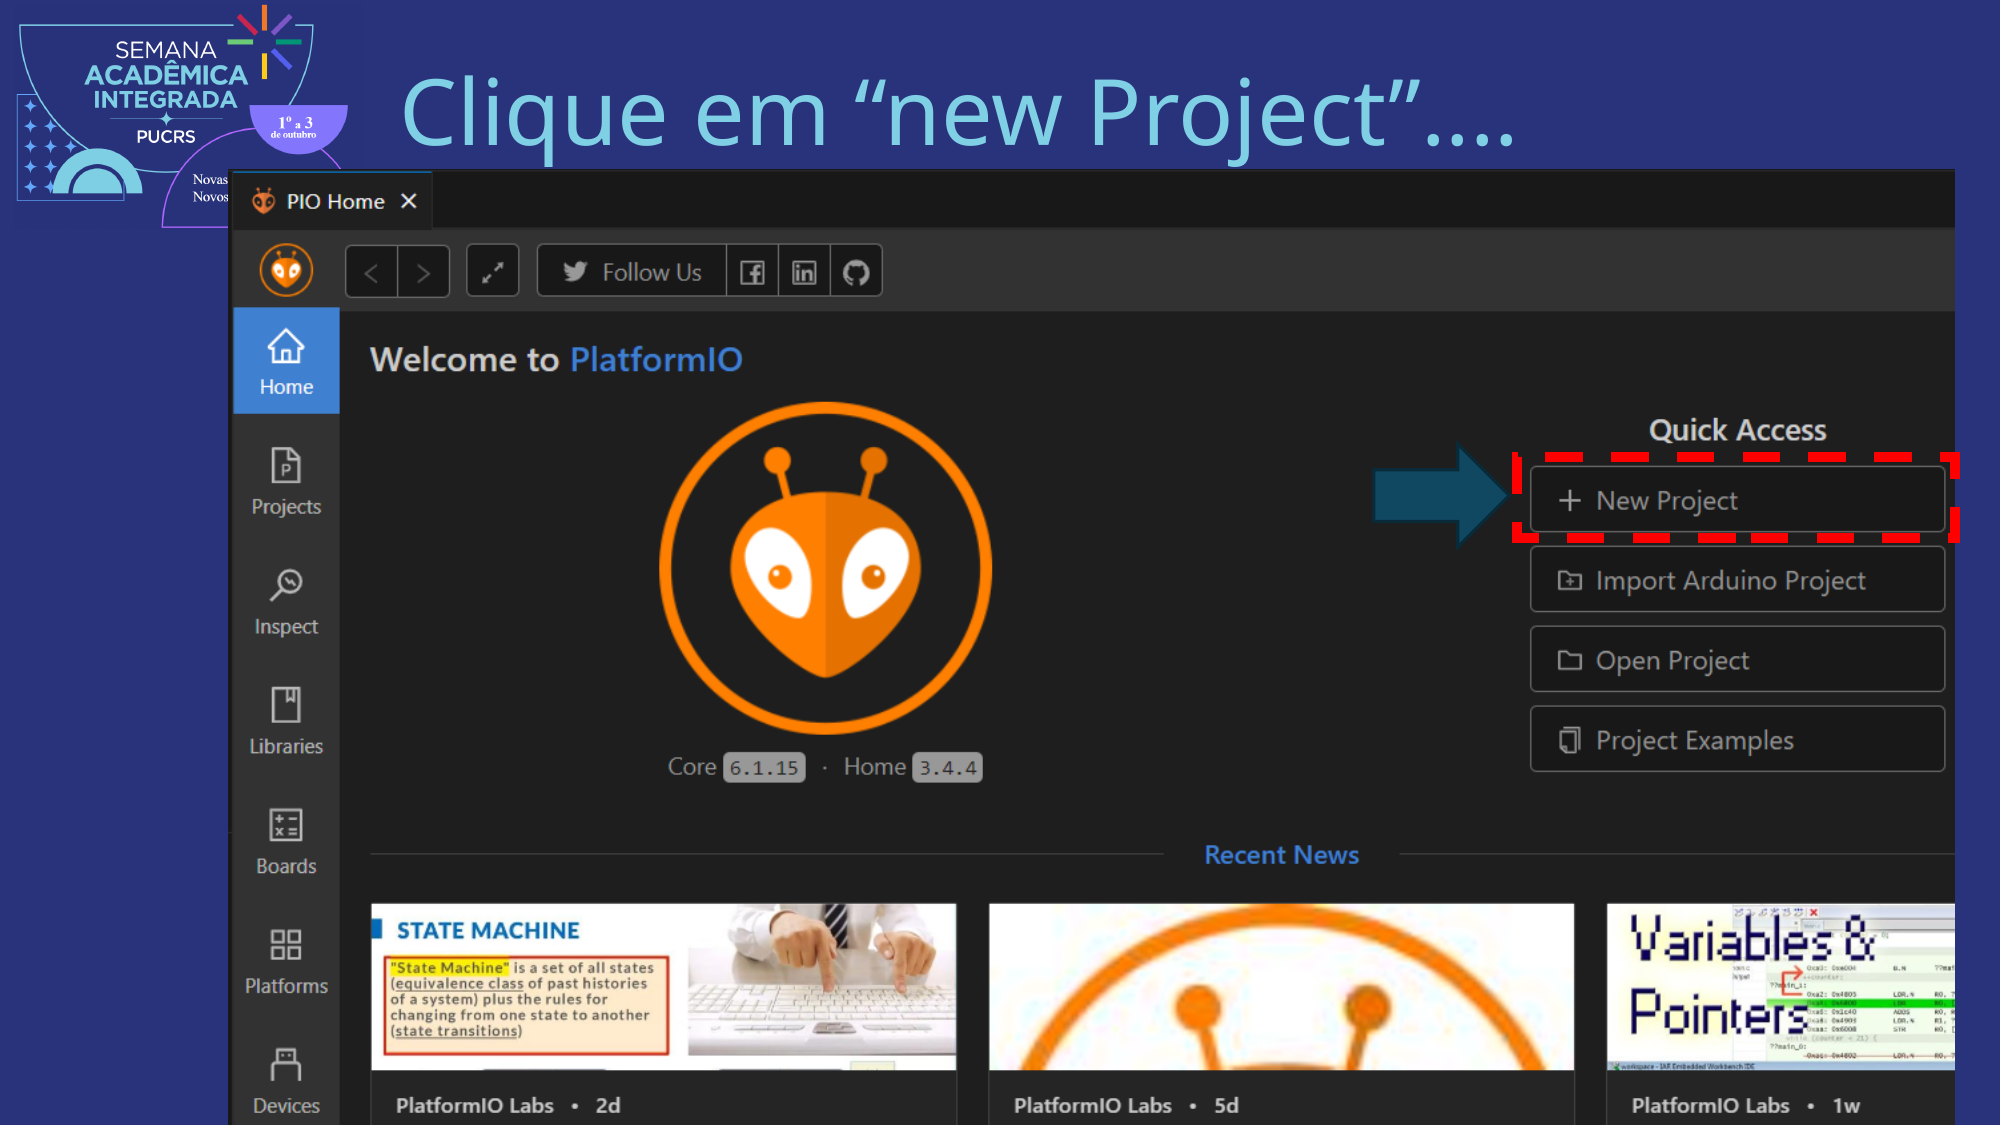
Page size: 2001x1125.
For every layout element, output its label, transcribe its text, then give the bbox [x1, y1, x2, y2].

picture [14, 3, 1956, 1125]
title Clique em “new Project”.... [384, 7, 1942, 168]
